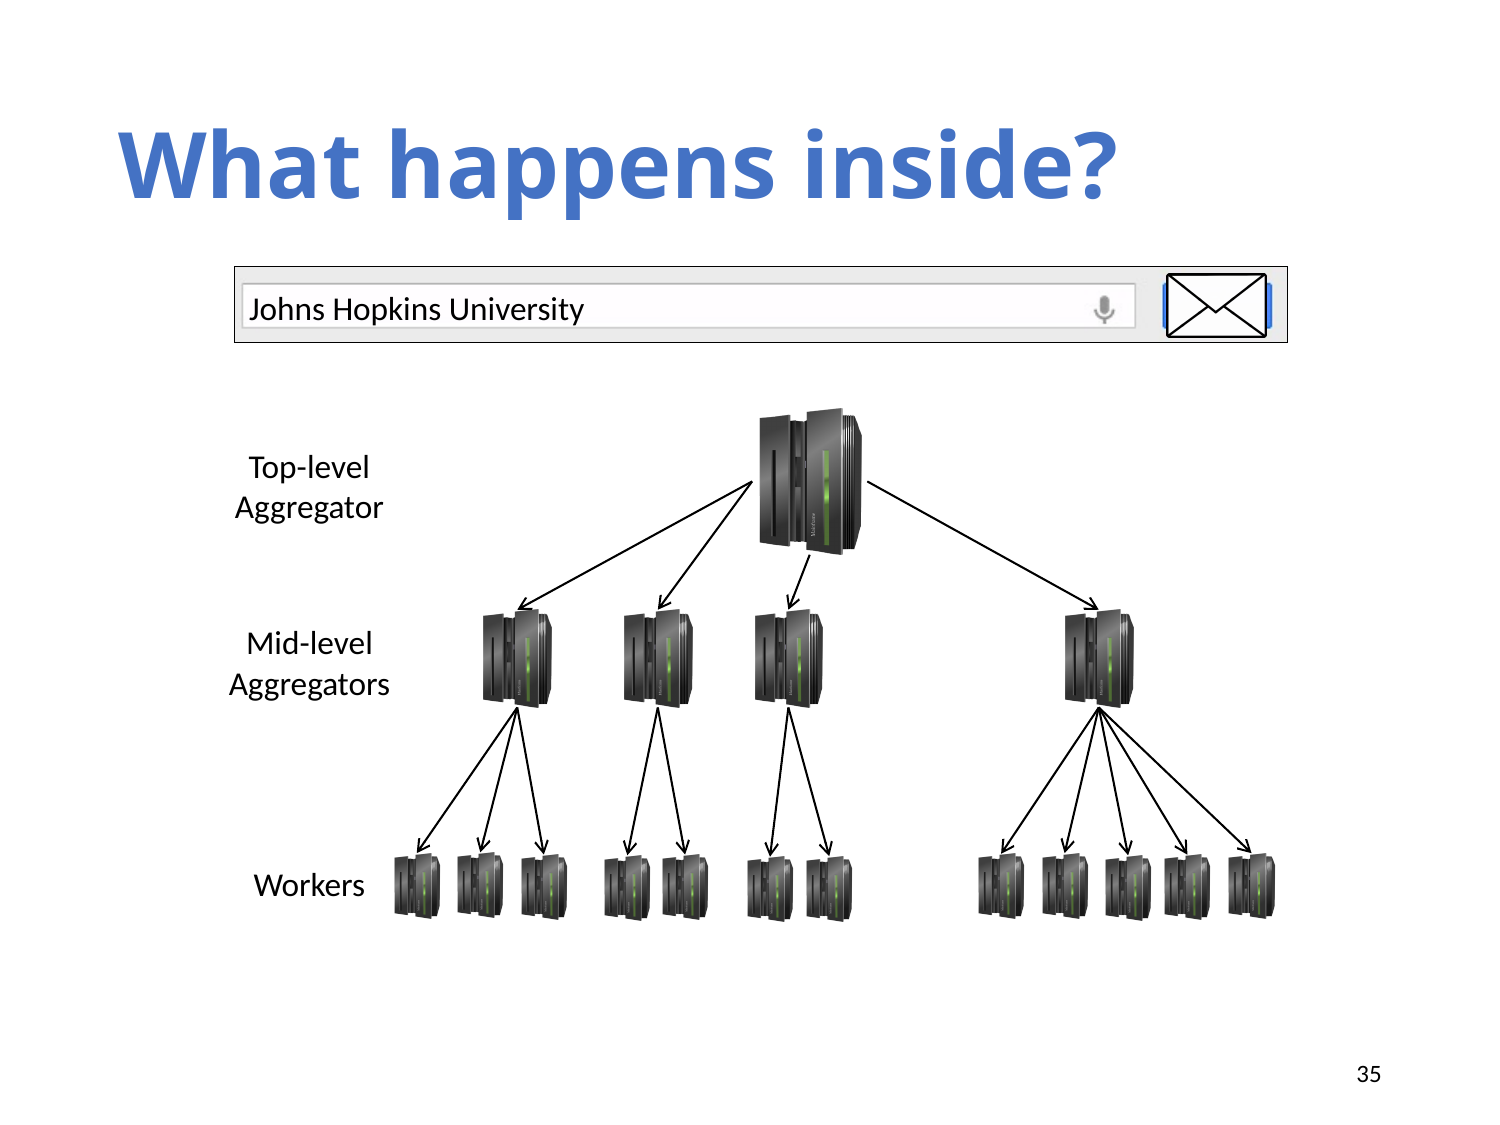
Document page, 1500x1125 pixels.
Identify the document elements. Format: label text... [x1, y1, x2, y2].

picture [803, 855, 855, 922]
picture [1161, 854, 1213, 920]
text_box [1001, 707, 1064, 854]
picture [1102, 855, 1154, 921]
picture [1225, 853, 1278, 919]
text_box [627, 707, 658, 856]
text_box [517, 481, 657, 610]
text_box Workers [213, 855, 391, 911]
picture [975, 853, 1027, 919]
picture [391, 853, 443, 919]
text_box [788, 554, 810, 610]
picture [1039, 854, 1091, 919]
picture [478, 609, 556, 708]
picture [659, 854, 711, 920]
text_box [480, 707, 517, 853]
slide_number 35 [1059, 1042, 1397, 1103]
picture [234, 266, 1288, 343]
picture [518, 854, 570, 920]
text_box Top-level Aggregator [193, 438, 426, 533]
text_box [657, 481, 753, 610]
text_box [769, 707, 788, 857]
text_box Mid-level Aggregators [195, 614, 425, 709]
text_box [867, 481, 1099, 610]
picture [619, 610, 697, 708]
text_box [788, 707, 830, 857]
picture [744, 856, 796, 922]
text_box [1098, 707, 1252, 854]
picture [1060, 609, 1138, 707]
picture [601, 855, 653, 921]
title What happens inside? [103, 59, 1397, 278]
picture [752, 408, 868, 555]
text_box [416, 707, 480, 853]
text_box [1064, 707, 1098, 854]
picture [454, 853, 506, 918]
picture [749, 609, 827, 708]
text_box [657, 707, 686, 855]
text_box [517, 707, 544, 855]
